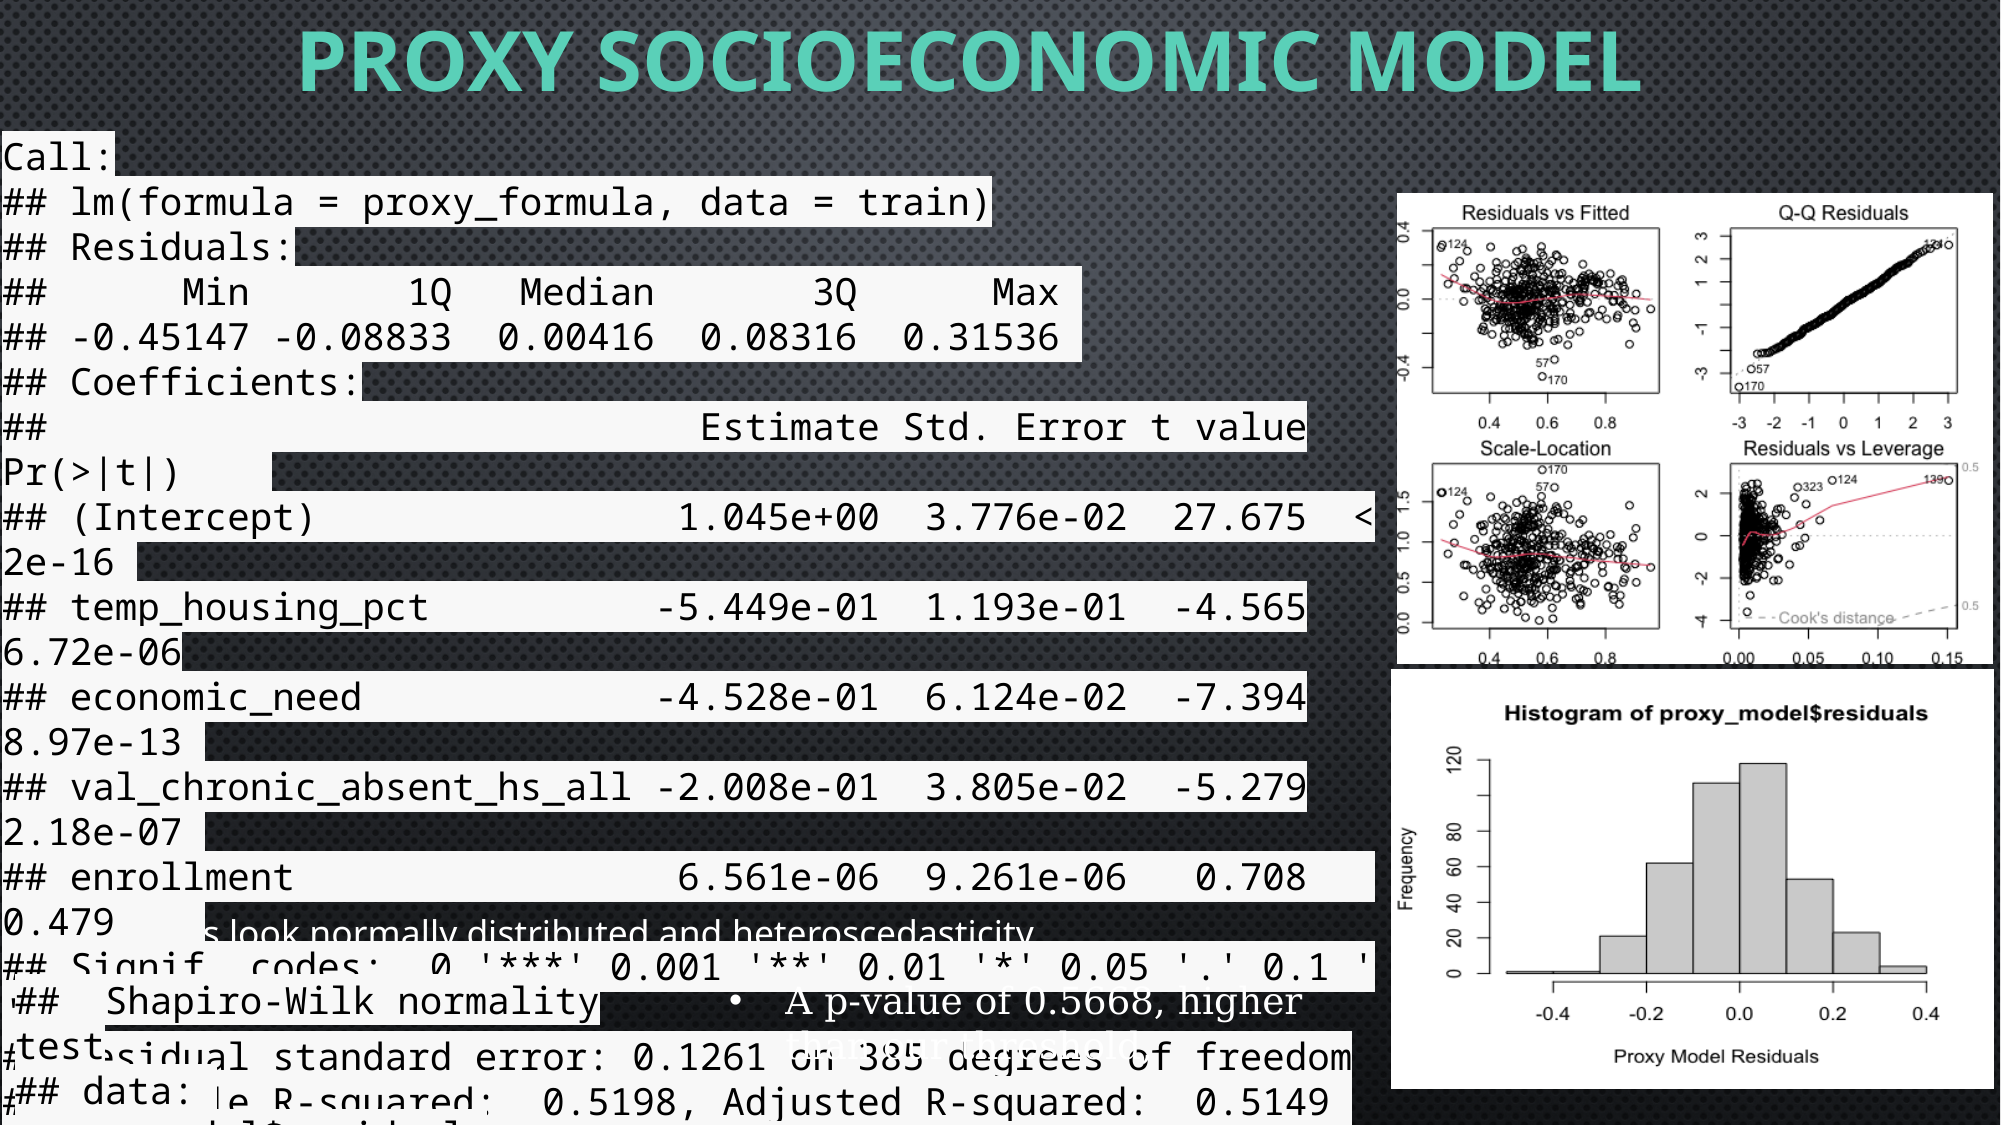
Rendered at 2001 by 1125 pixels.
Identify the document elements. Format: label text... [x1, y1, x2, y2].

text_box Call: ## lm(formula = proxy_formula, data = train) ## Residuals: ## Min 1Q Median 3Q Max ## -0.45147 -0.08833 0.00416 0.08316 0.31536 ## Coefficients: ## Estimate Std. Error t value Pr(>|t|) ## (Intercept) 1.045e+00 3.776e-02 27.675 < 2e-16 ## temp_housing_pct -5.449e-01 1.193e-01 -4.565 6.72e-06 ## economic_need -4.528e-01 6.124e-02 -7.394 8.97e-13 ## val_chronic_absent_hs_all -2.008e-01 3.805e-02 -5.279 2.18e-07 ## enrollment 6.561e-06 9.261e-06 0.708 0.479 ## Signif. codes: 0 '***' 0.001 '**' 0.01 '*' 0.05 '.' 0.1 ' ' 1 ## Residual standard error: 0.1261 on 385 degrees of freedom ## Multiple R-squared: 0.5198, Adjusted R-squared: 0.5149 ## F-statistic: 104.2 on 4 and 385 DF, p-value: < 2.2e-16 [0, 125, 1434, 1125]
text_box ## Shapiro-Wilk normality test ## data: proxy_model$residuals ## W = 0.99654, p-value = 0.5668 [0, 969, 715, 1125]
text_box proxy socioeconomic model [119, 0, 1842, 134]
picture [1396, 193, 1993, 665]
picture [1390, 669, 1995, 1089]
